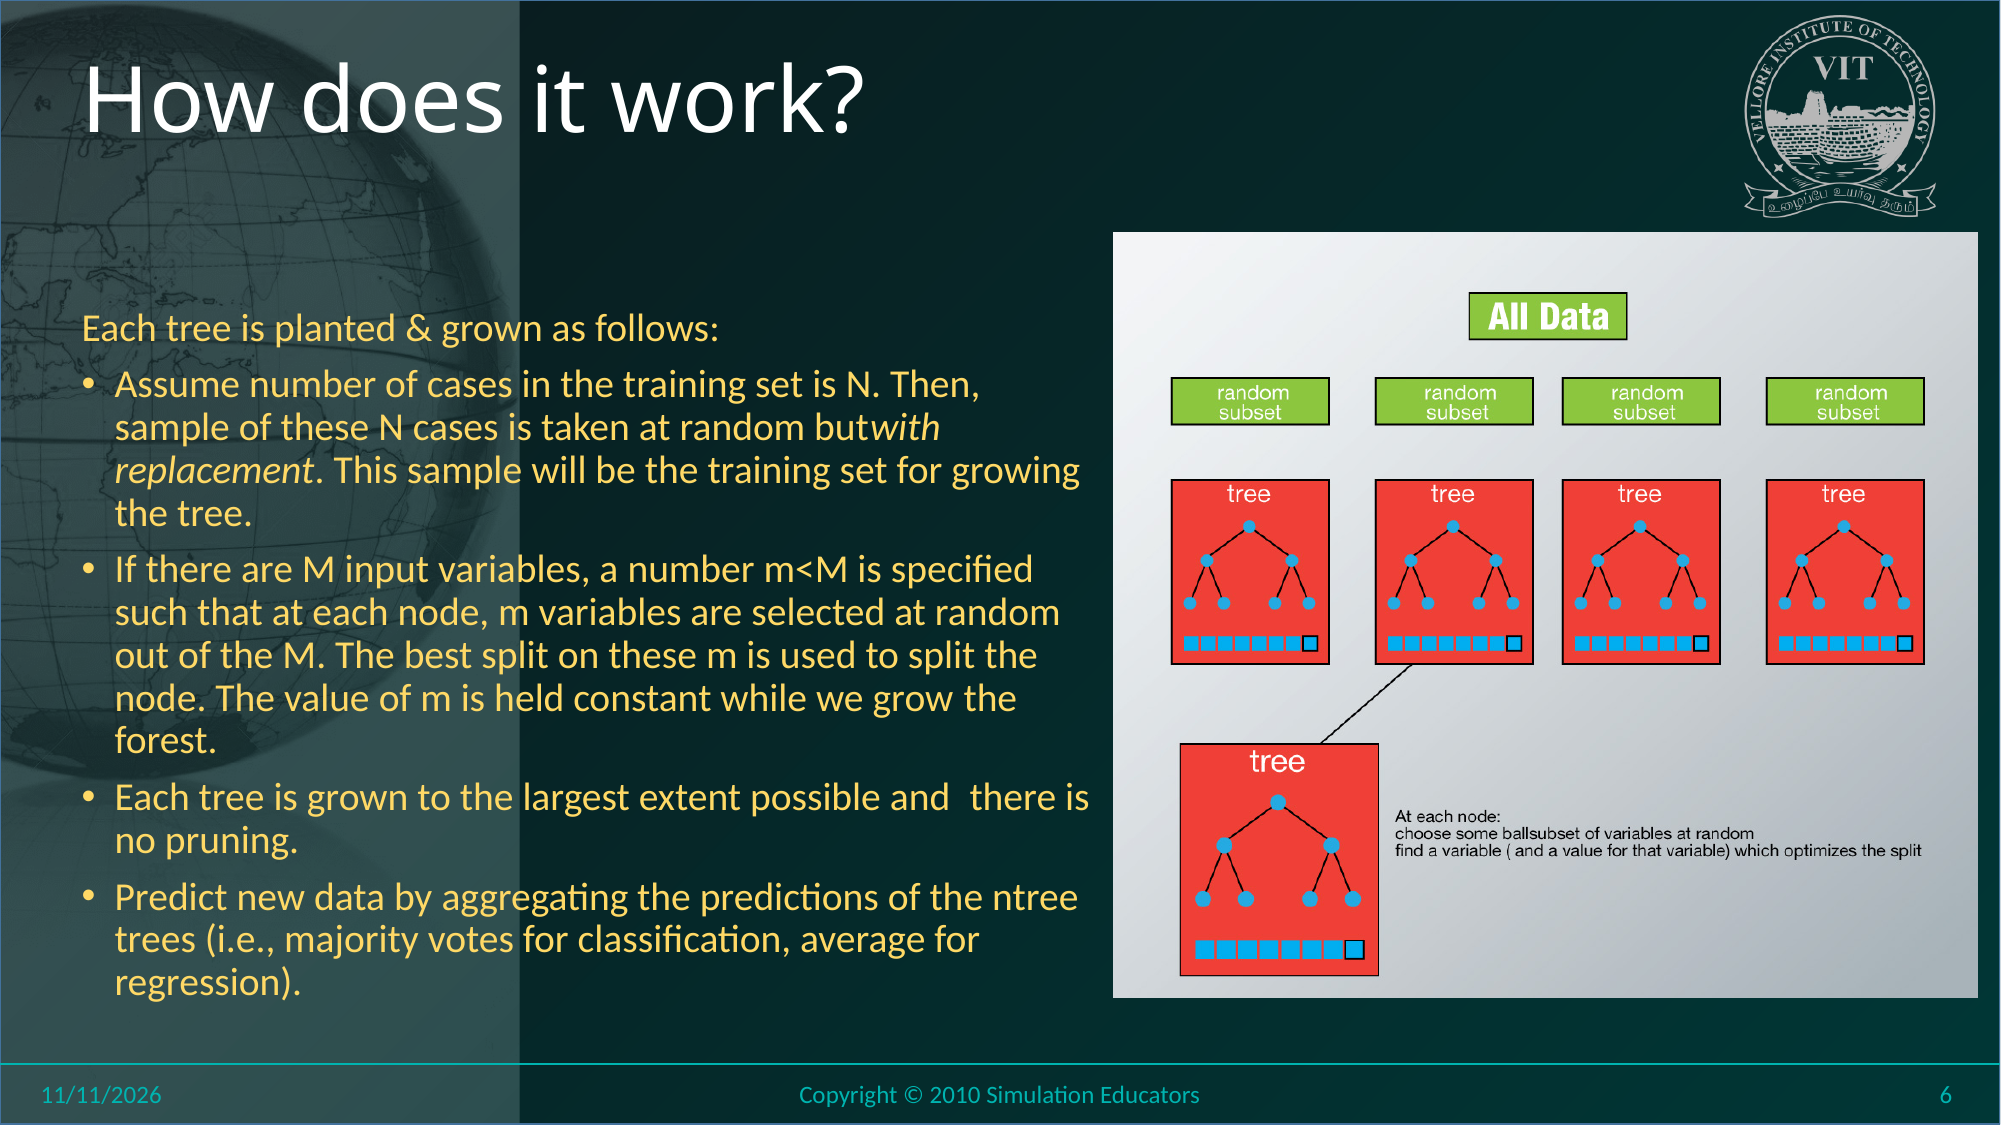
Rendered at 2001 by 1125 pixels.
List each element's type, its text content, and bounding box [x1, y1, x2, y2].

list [1112, 232, 1978, 998]
title How does it work? [66, 1, 1716, 204]
slide_number 6 [1517, 1064, 1968, 1124]
footer Copyright © 2010 Simulation Educators [662, 1064, 1338, 1124]
list Each tree is planted & grown as follows: Assume number of cases in the training set is N. Then, sample of these N cases is taken at random butwith replacement. This sample will be the training set for growing the tree. If there are M input variables, a number m<M is specified such that at each node, m variables are selected at random out of the M. The best split on these m is used to split the node. The value of m is held constant while we grow the forest. Each tree is grown to the largest extent possible and there is no pruning. Predict new data by aggregating the predictions of the ntree trees (i.e., majority votes for classification, average for regression). [66, 299, 1114, 1014]
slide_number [25, 1064, 476, 1124]
